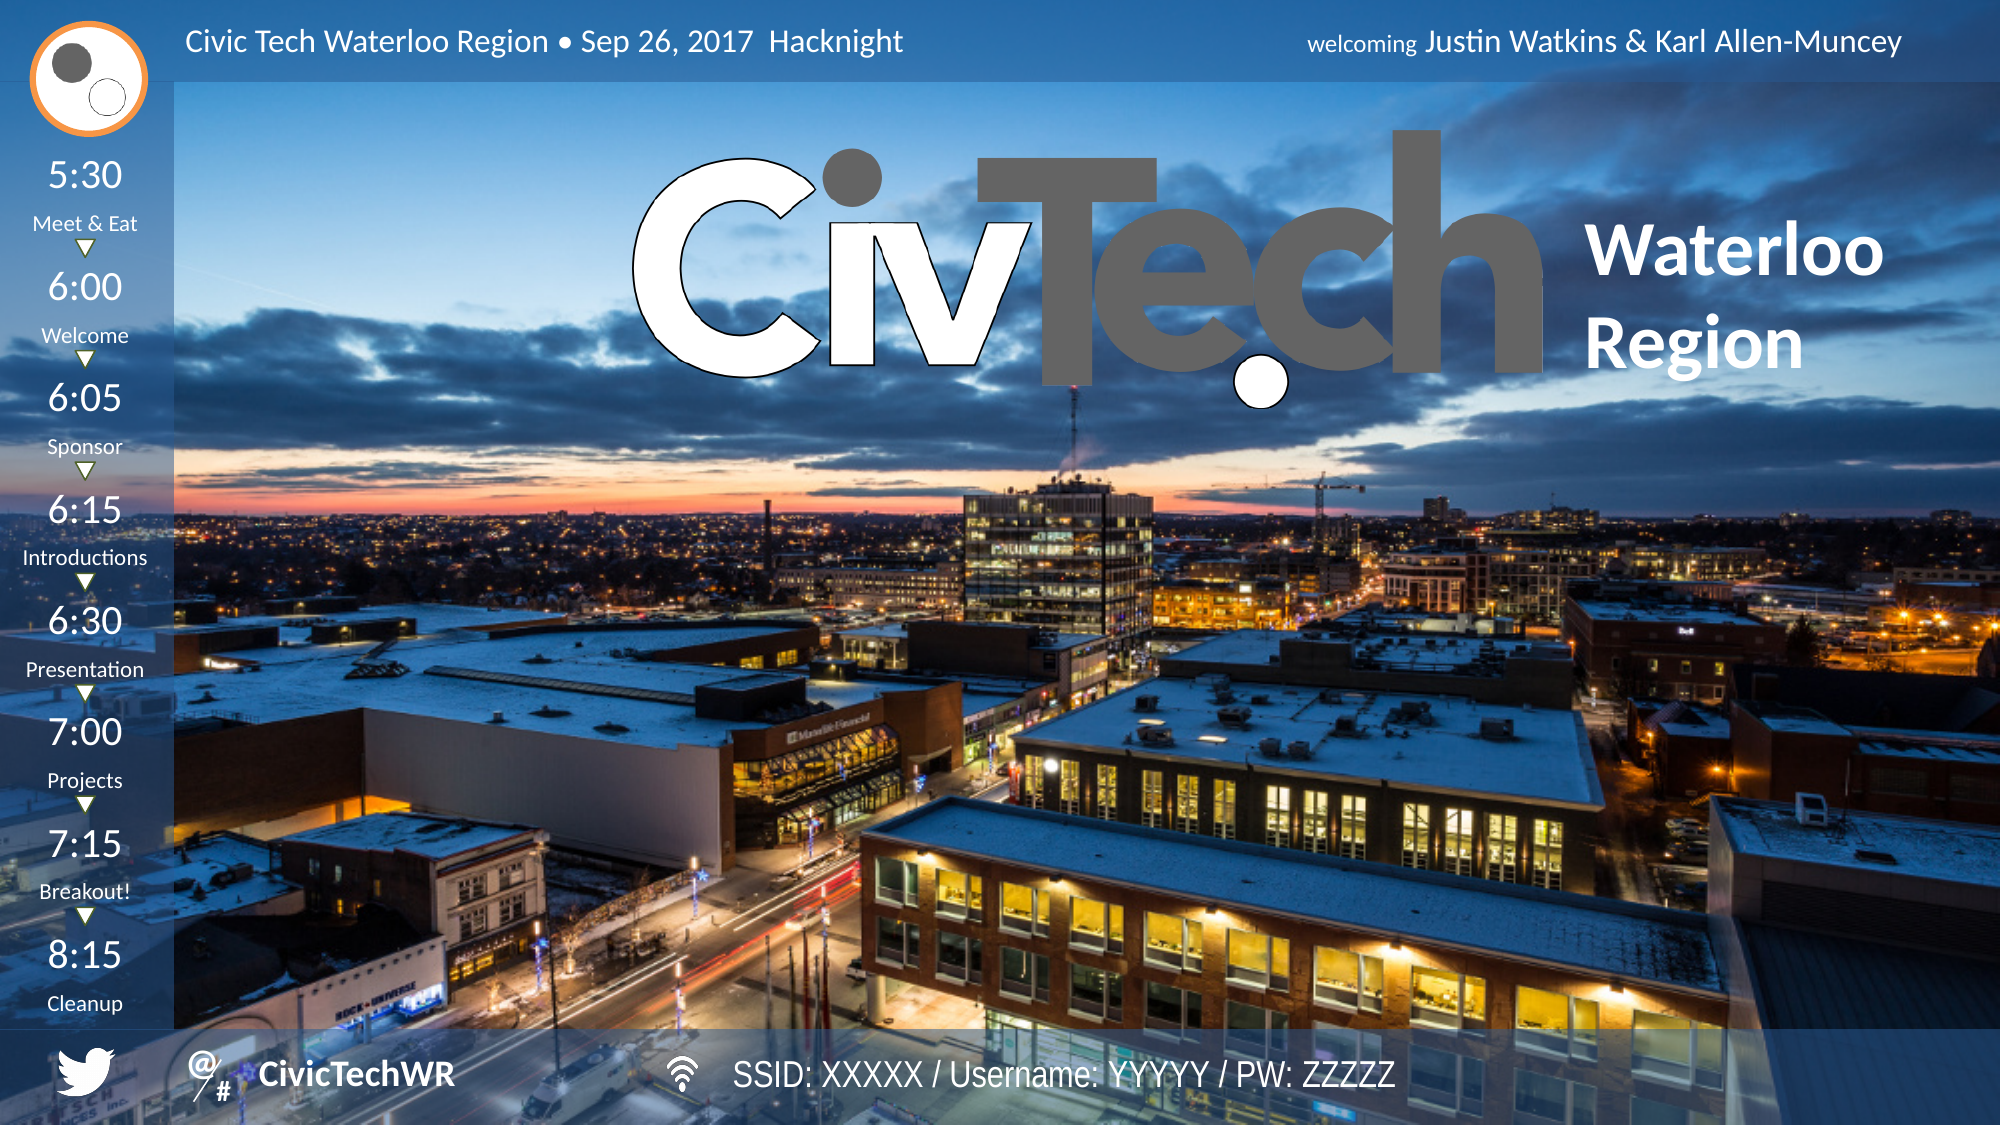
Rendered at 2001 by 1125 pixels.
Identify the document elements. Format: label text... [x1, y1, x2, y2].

picture [652, 1049, 712, 1099]
picture [51, 41, 127, 117]
picture [174, 82, 2000, 1029]
picture [56, 1042, 116, 1102]
text_box Waterloo Region [1569, 189, 1919, 392]
